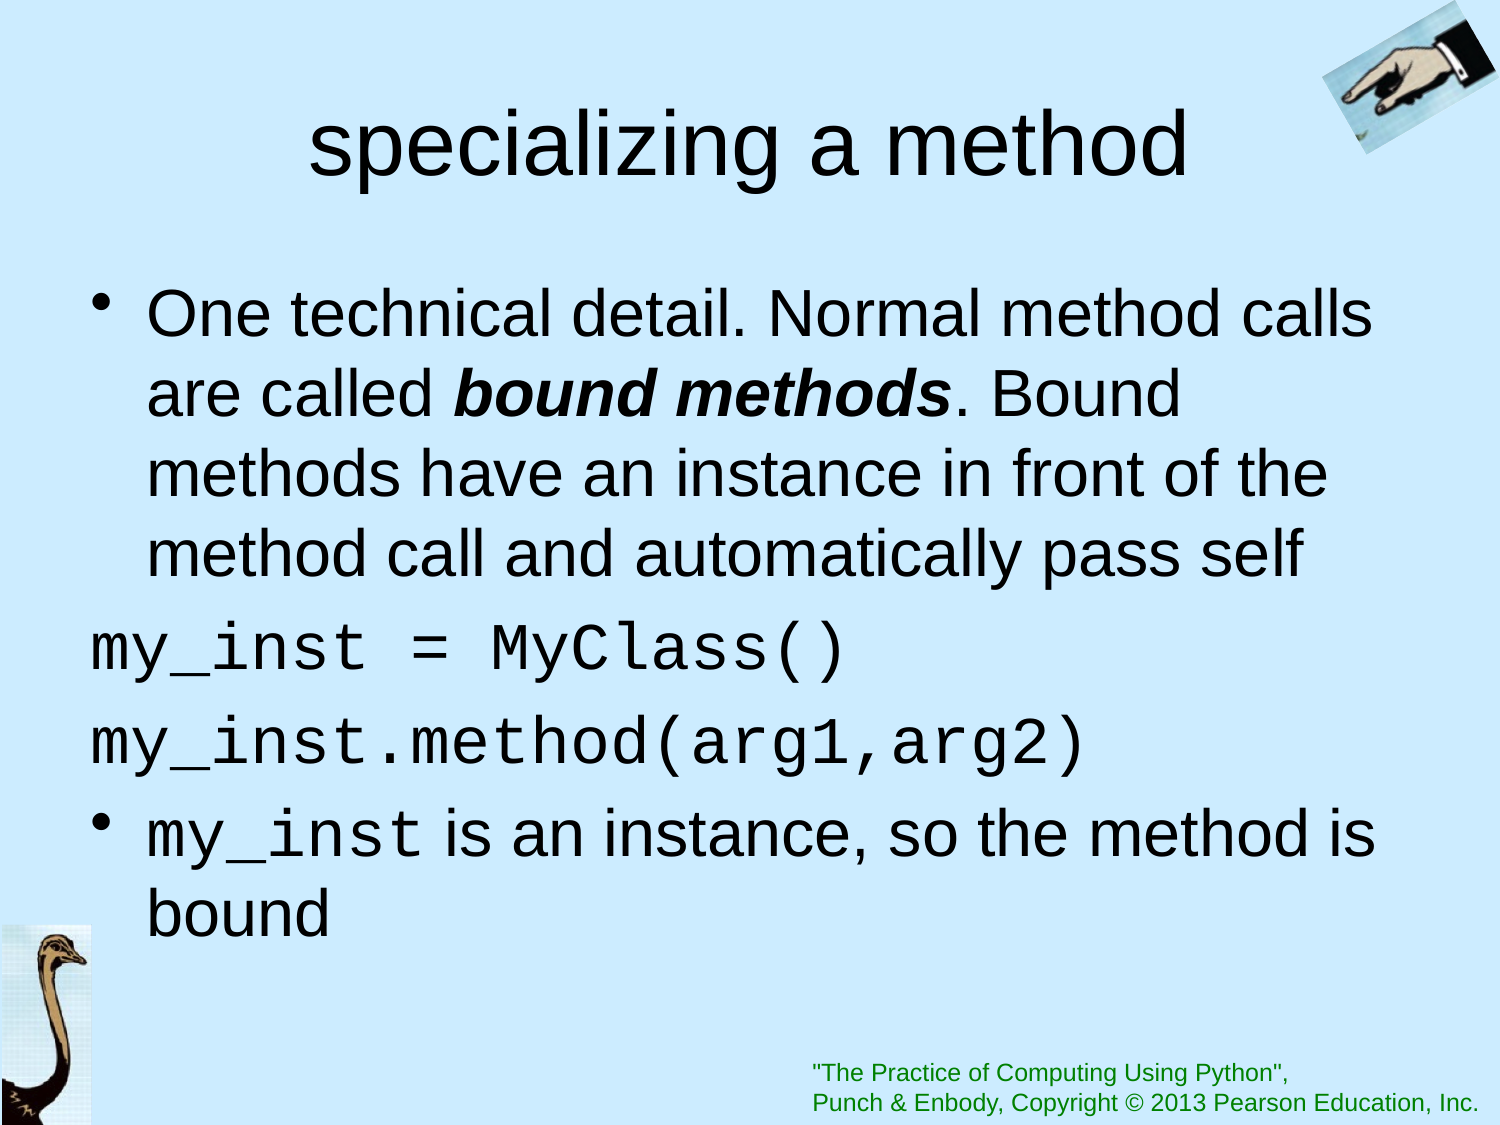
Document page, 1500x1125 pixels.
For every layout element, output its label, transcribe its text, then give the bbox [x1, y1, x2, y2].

list One technical detail. Normal method calls are called bound methods. Bound methods have an instance in front of the method call and automatically pass self my_inst = MyClass() my_inst.method(arg1,arg2) my_inst is an instance, so the method is bound [75, 262, 1425, 1005]
title specializing a method [75, 45, 1425, 233]
picture [2, 924, 92, 1125]
picture [1378, 0, 1499, 120]
